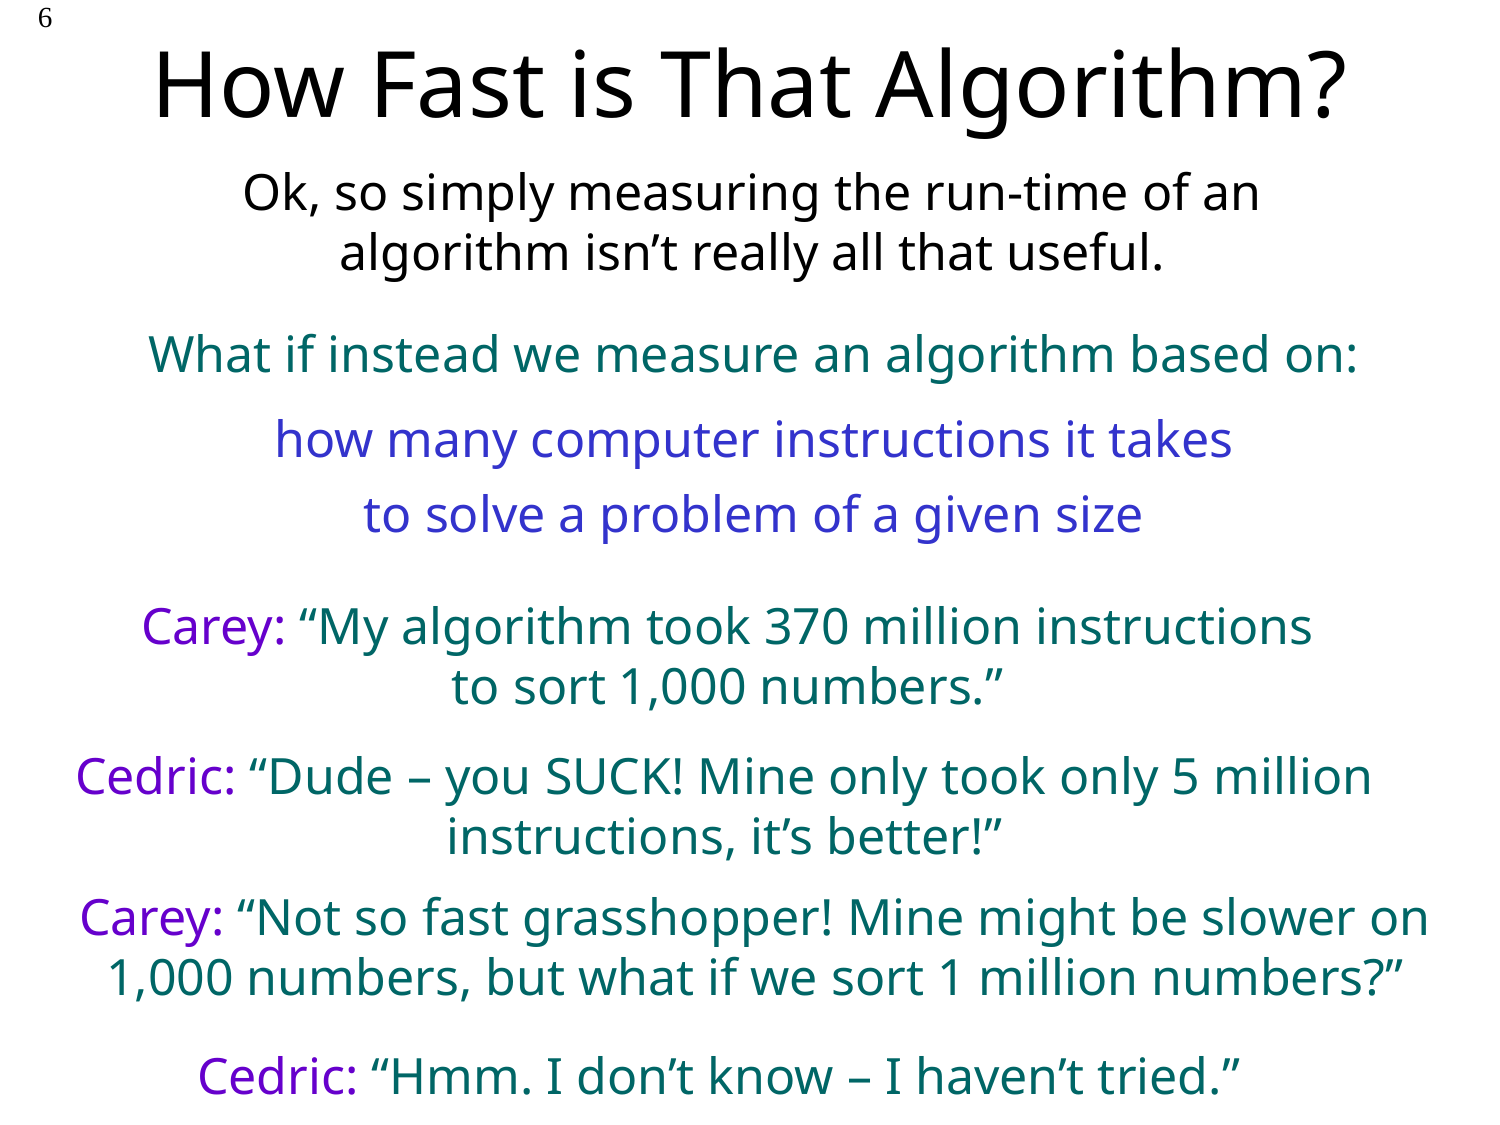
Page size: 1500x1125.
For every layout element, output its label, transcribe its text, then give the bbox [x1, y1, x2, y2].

text_box Carey: “Not so fast grasshopper! Mine might be slower on 1,000 numbers, but what if we sort 1 million numbers?” [32, 877, 1478, 1013]
slide_number 6 [0, 0, 68, 67]
text_box What if instead we measure an algorithm based on: how many computer instructions it takes to solve a problem of a given size [37, 315, 1471, 550]
text_box Cedric: “Dude – you SUCK! Mine only took only 5 million instructions, it’s better!” [42, 737, 1406, 873]
title How Fast is That Algorithm? [112, 0, 1388, 175]
text_box Cedric: “Hmm. I don’t know – I haven’t tried.” [37, 1037, 1401, 1113]
text_box Ok, so simply measuring the run-time of an algorithm isn’t really all that useful. [149, 175, 1355, 288]
text_box Carey: “My algorithm took 370 million instructions to sort 1,000 numbers.” [112, 587, 1344, 723]
